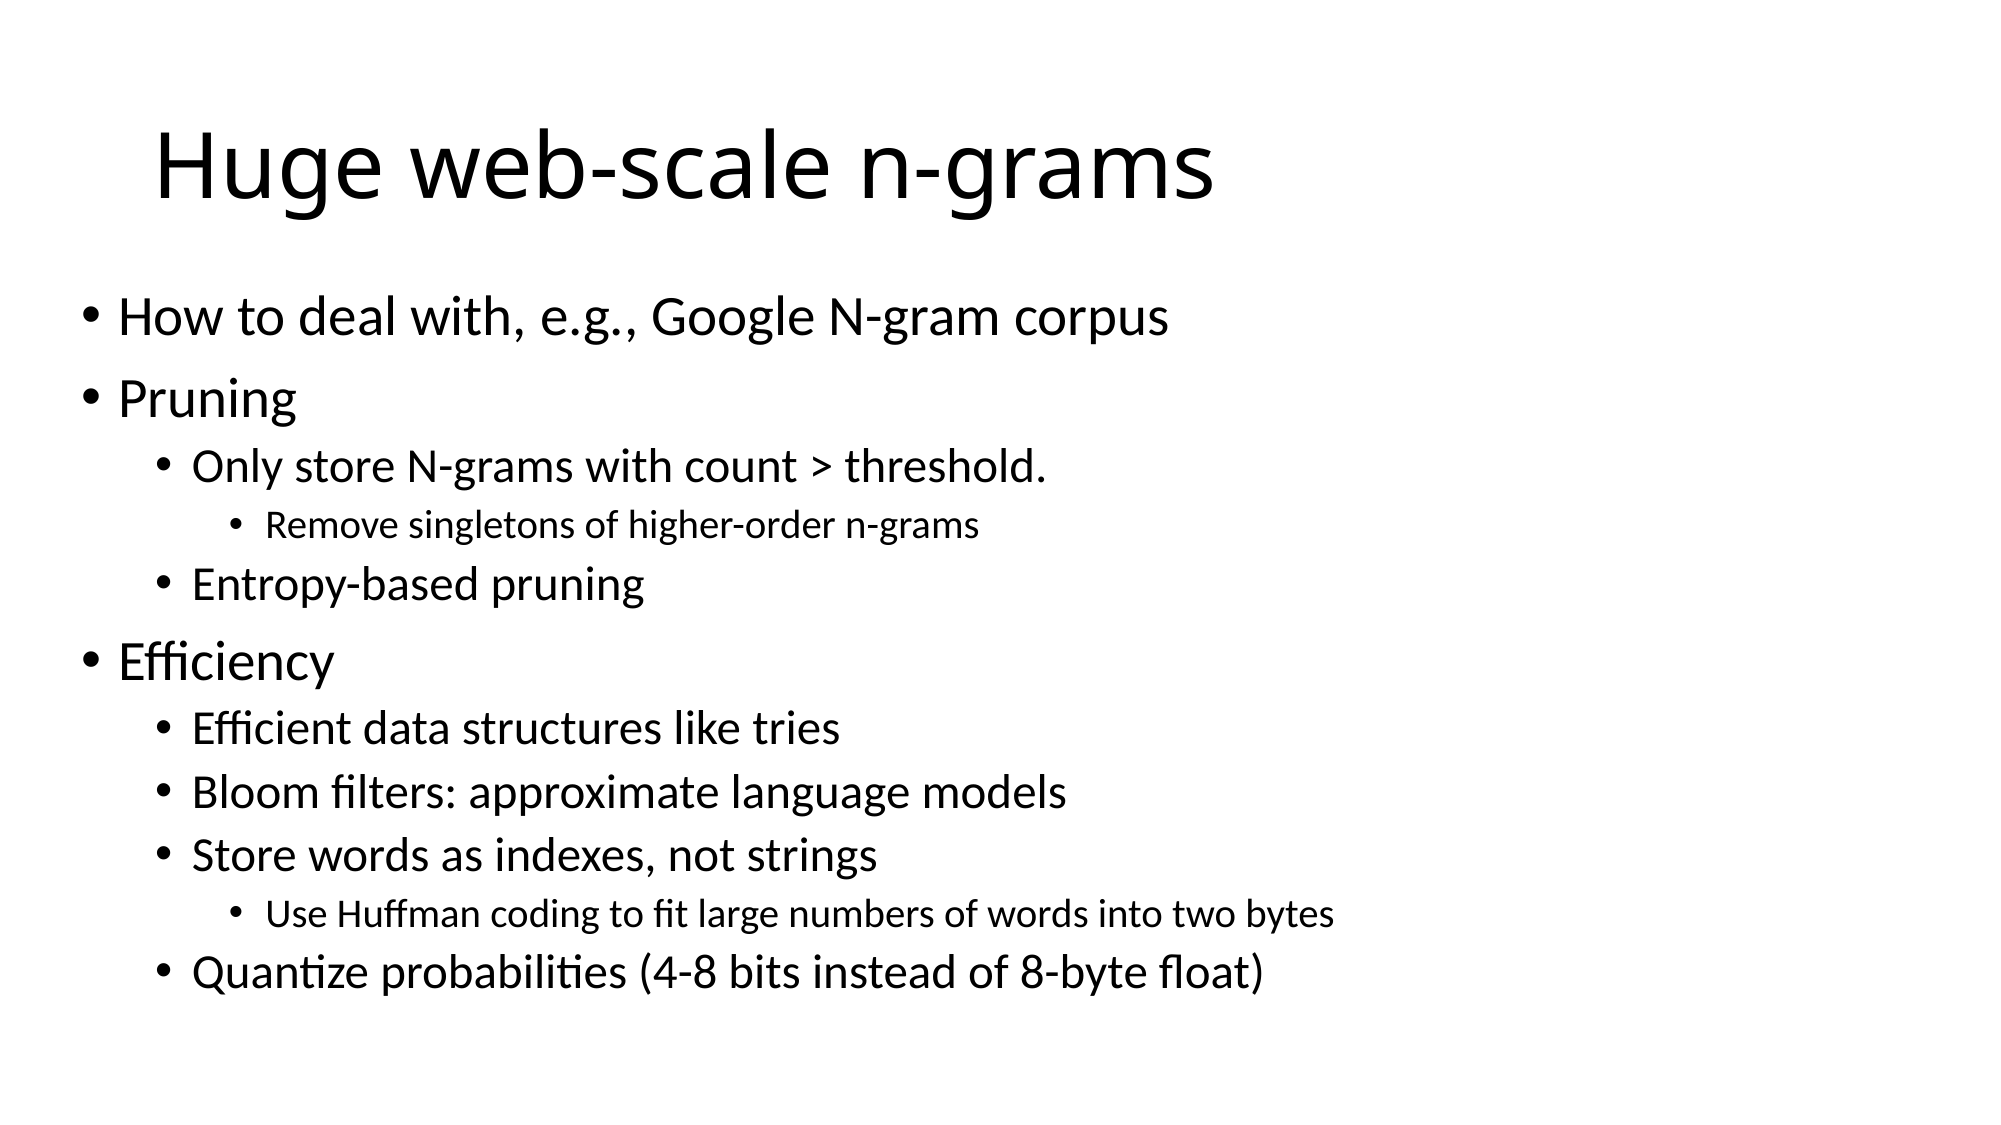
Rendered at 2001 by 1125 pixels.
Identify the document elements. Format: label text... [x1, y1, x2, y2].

title Huge web-scale n-grams [137, 59, 1863, 278]
list How to deal with, e.g., Google N-gram corpus Pruning Only store N-grams with count > threshold. Remove singletons of higher-order n-grams Entropy-based pruning Efficiency Efficient data structures like tries Bloom filters: approximate language models Store words as indexes, not strings Use Huffman coding to fit large numbers of words into two bytes Quantize probabilities (4-8 bits instead of 8-byte float) [66, 279, 1934, 1009]
